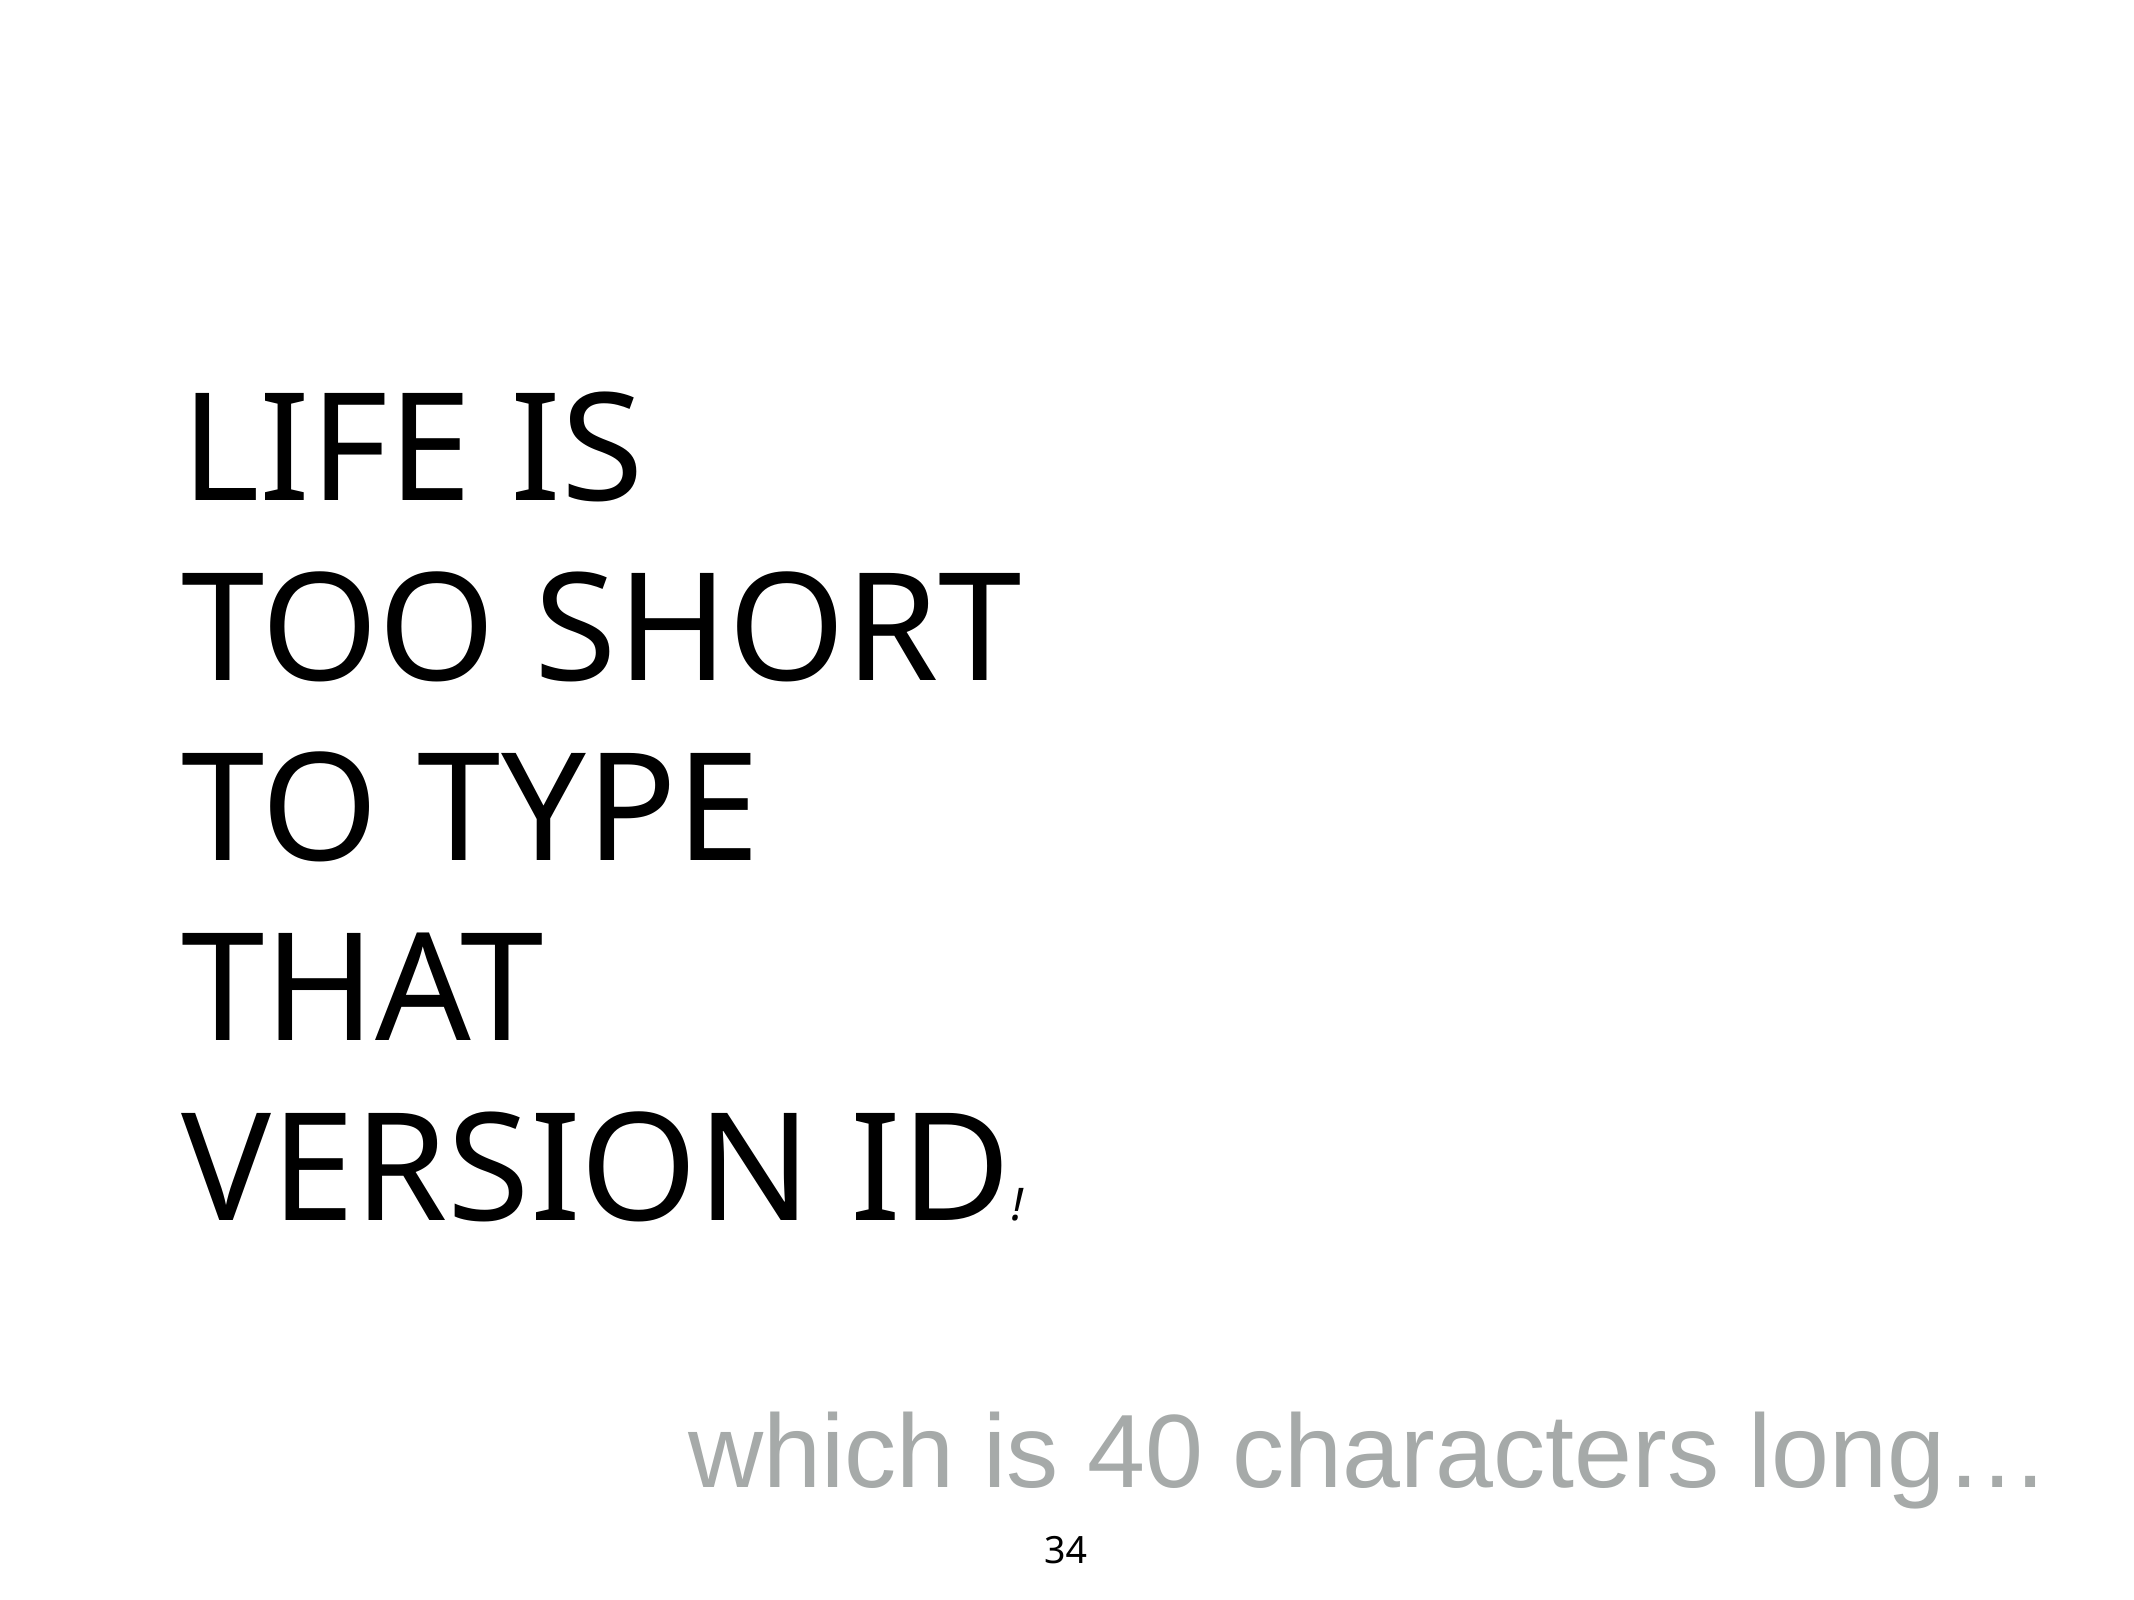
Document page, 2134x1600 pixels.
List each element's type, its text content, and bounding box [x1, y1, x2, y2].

slide_number ‹#› [1035, 1517, 1096, 1600]
list LIFE IS TOO SHORT TO TYPE THAT VERSION ID! [172, 337, 1159, 1263]
text_box which is 40 characters long… [640, 1375, 2099, 1517]
